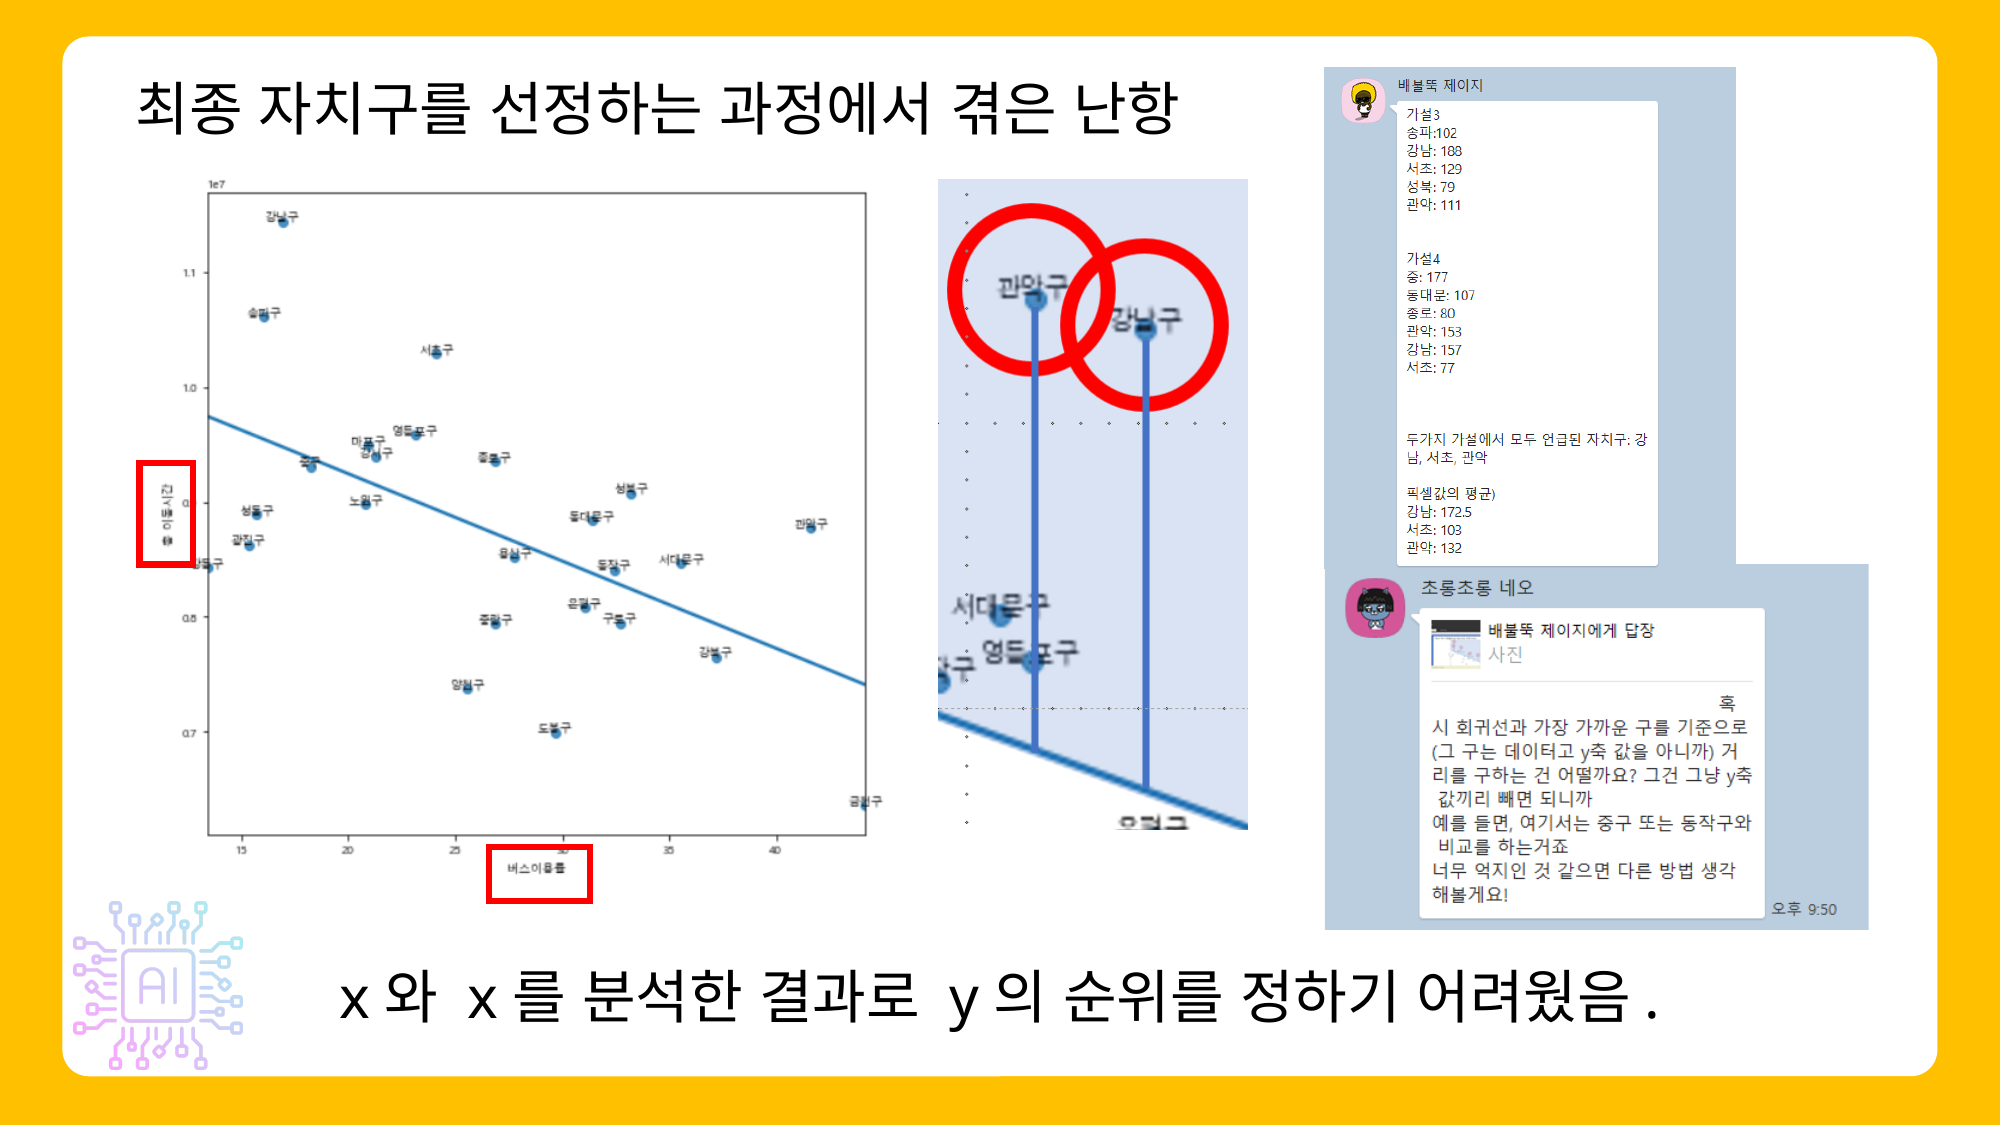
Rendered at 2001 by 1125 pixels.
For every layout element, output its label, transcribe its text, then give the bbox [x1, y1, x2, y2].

picture [73, 901, 243, 1070]
picture [1324, 67, 1737, 569]
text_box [1324, 564, 1869, 930]
picture [938, 179, 1248, 830]
text_box 가설 2. 인접한 자치구의 개수와 노선수 사이에는 관계가 있다. [61, 35, 1939, 1078]
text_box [139, 177, 939, 902]
text_box 최종 자치구를 선정하는 과정에서 겪은 난항 [121, 64, 1196, 150]
text_box [0, 0, 2000, 1125]
text_box x와 x를 분석한 결과로 y의 순위를 정하기 어려웠음. [324, 952, 1676, 1038]
